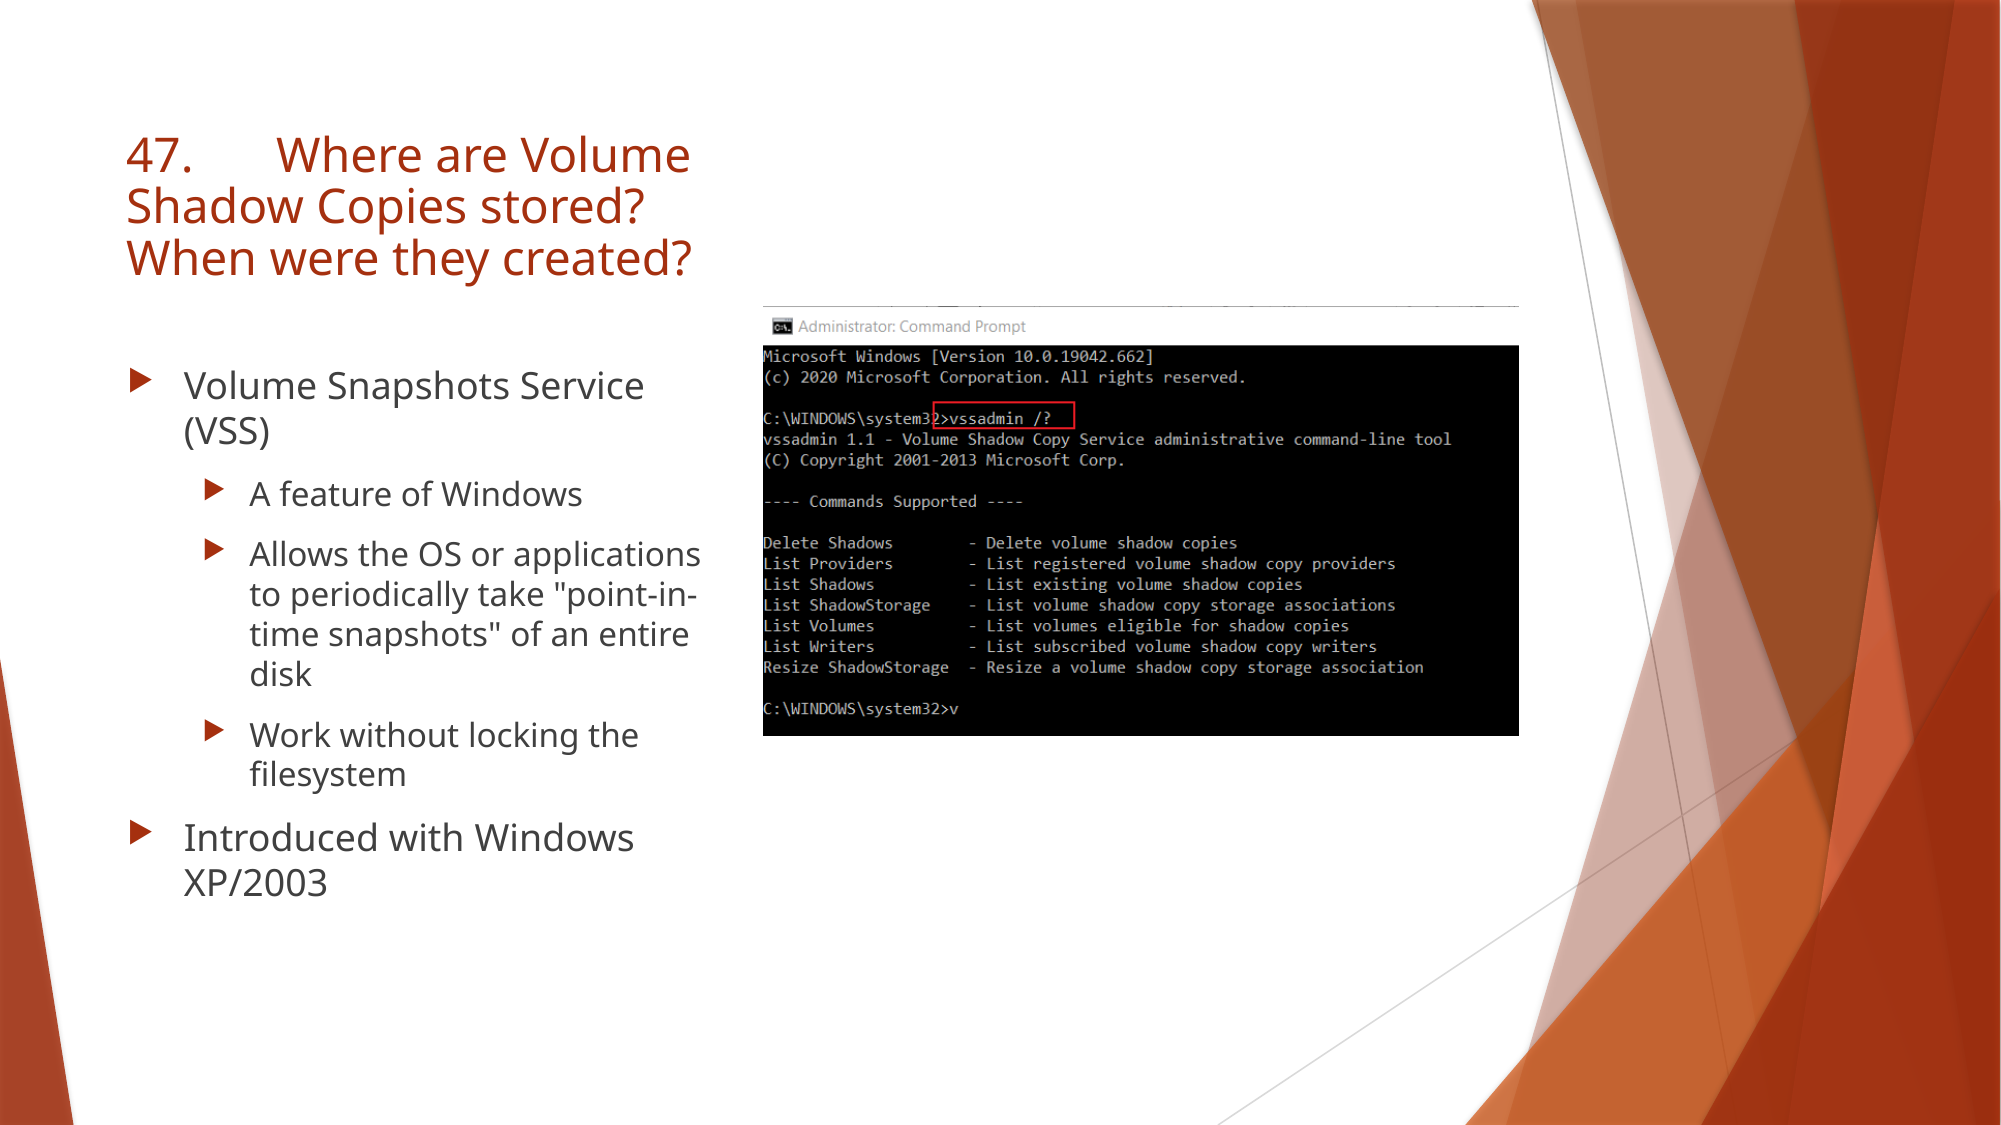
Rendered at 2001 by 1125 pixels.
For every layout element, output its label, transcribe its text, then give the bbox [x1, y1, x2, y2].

picture [762, 306, 1519, 736]
list Volume Snapshots Service (VSS) A feature of Windows Allows the OS or applications to periodically take "point-in-time snapshots" of an entire disk Work without locking the filesystem Introduced with Windows XP/2003 [112, 354, 723, 939]
title 47. Where are Volume Shadow Copies stored? When were they created? [111, 99, 723, 317]
